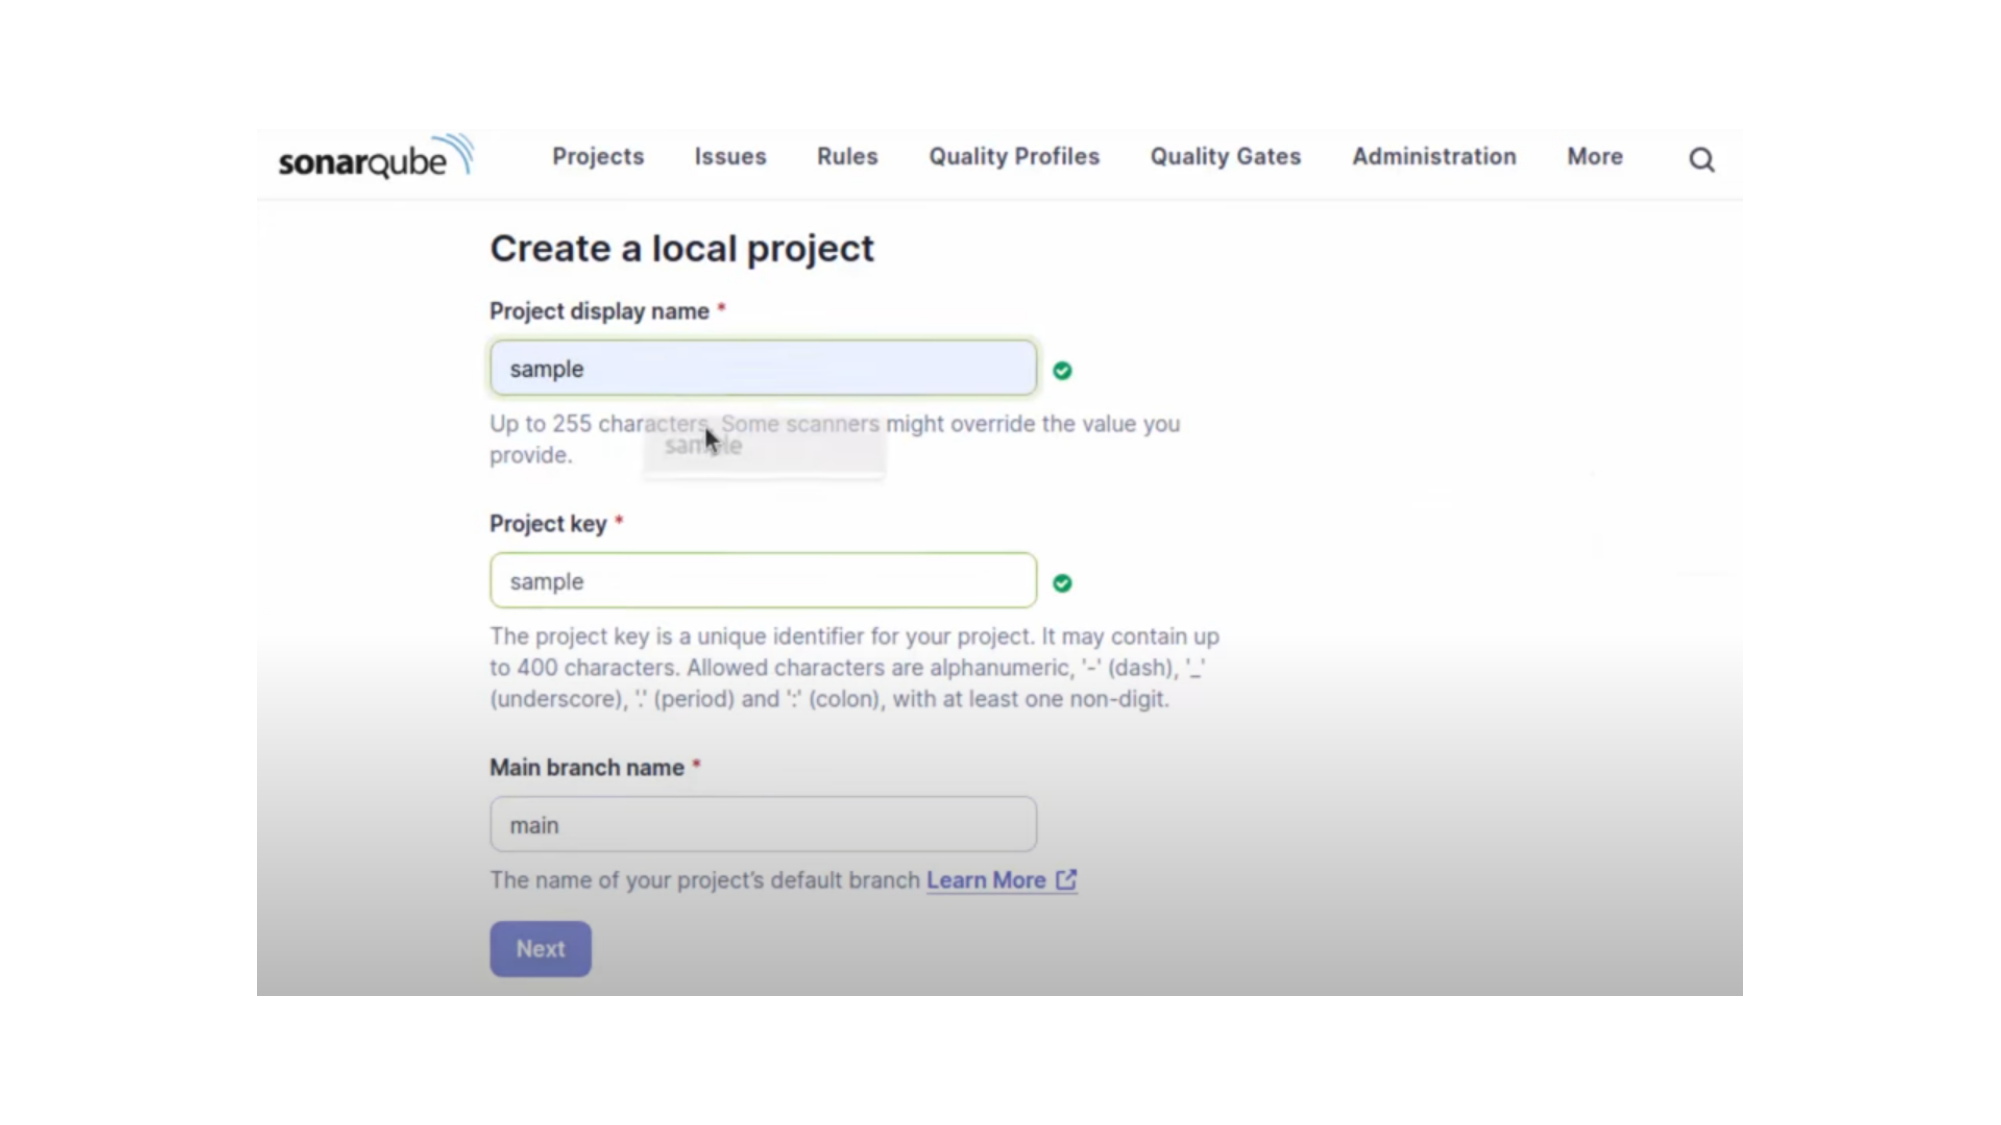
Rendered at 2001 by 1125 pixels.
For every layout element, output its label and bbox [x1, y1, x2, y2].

picture [257, 129, 1743, 996]
